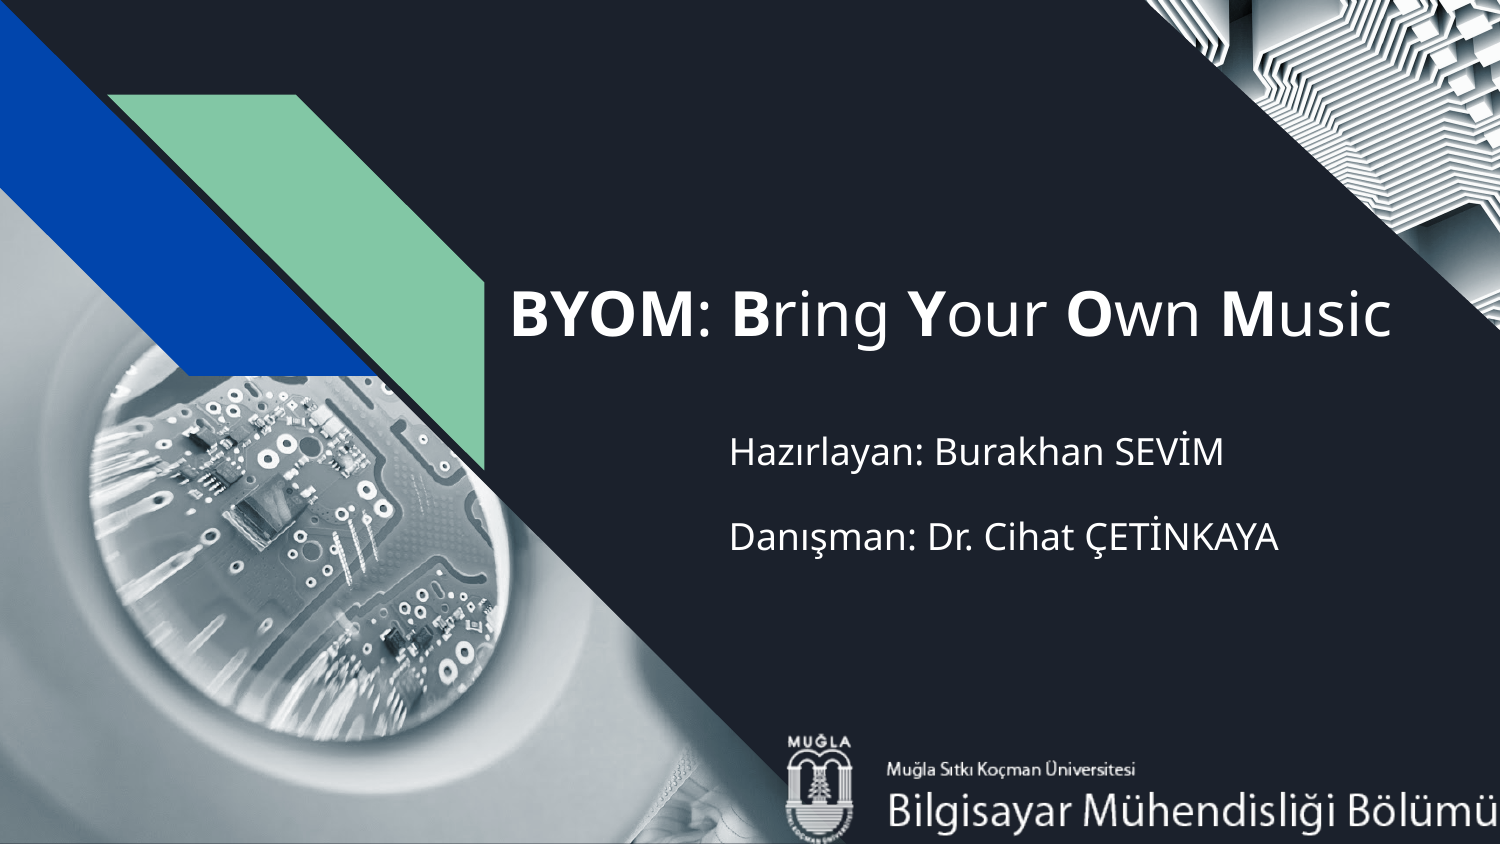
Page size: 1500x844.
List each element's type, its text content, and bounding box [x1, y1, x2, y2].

picture [1144, 0, 1500, 331]
subtitle Hazırlayan: Burakhan SEVİM Danışman: Dr. Cihat ÇETİNKAYA [713, 405, 1312, 547]
picture [0, 189, 1500, 844]
title BYOM: Bring Your Own Music [493, 258, 1490, 351]
